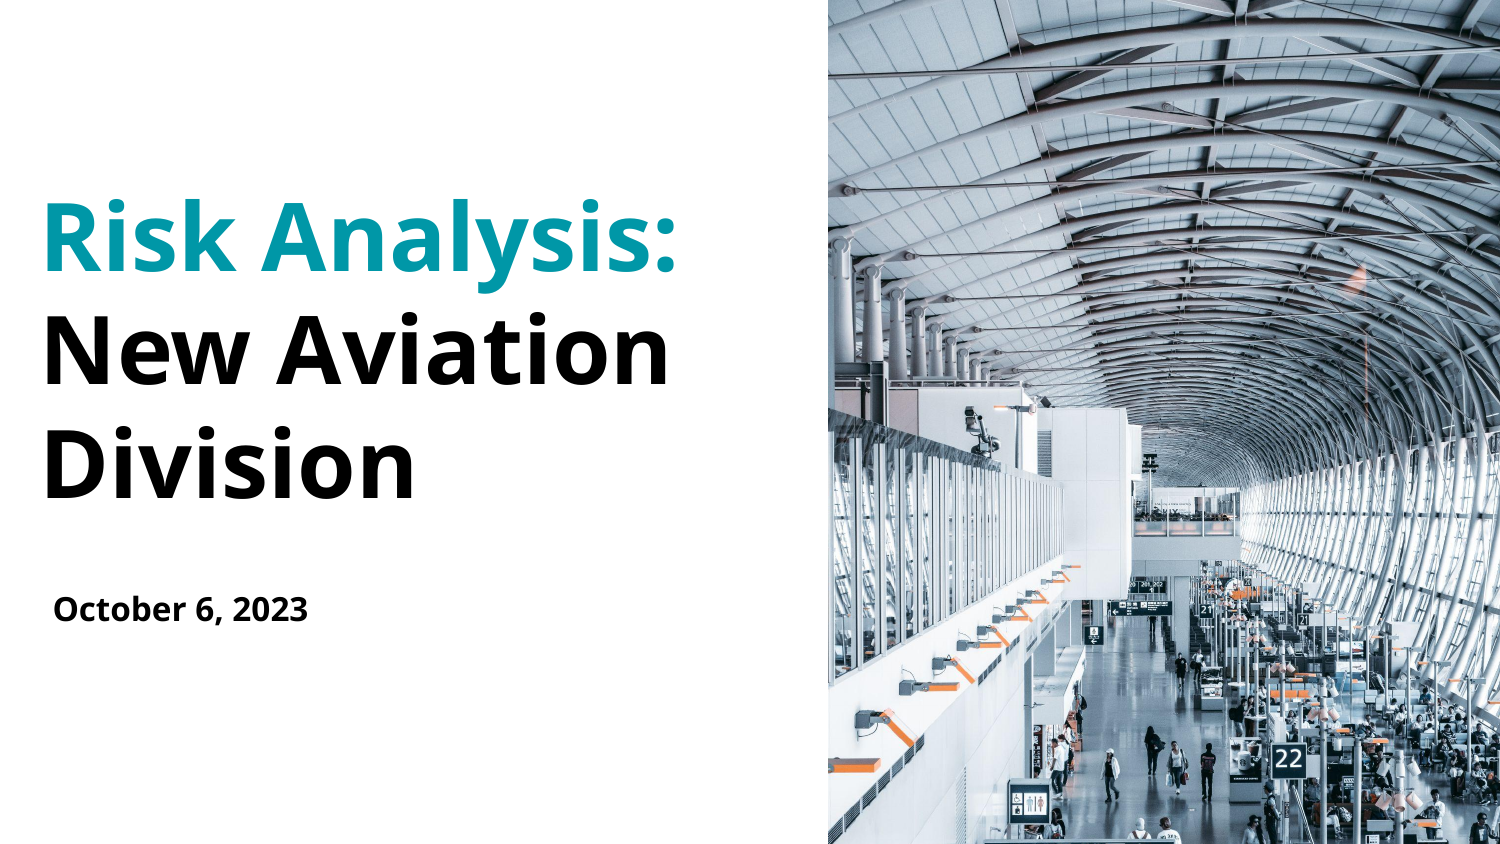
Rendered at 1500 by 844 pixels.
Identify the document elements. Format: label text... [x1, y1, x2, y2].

text_box October 6, 2023 [37, 572, 547, 724]
title Risk Analysis: New Aviation Division [25, 421, 822, 573]
picture [827, 0, 1500, 844]
